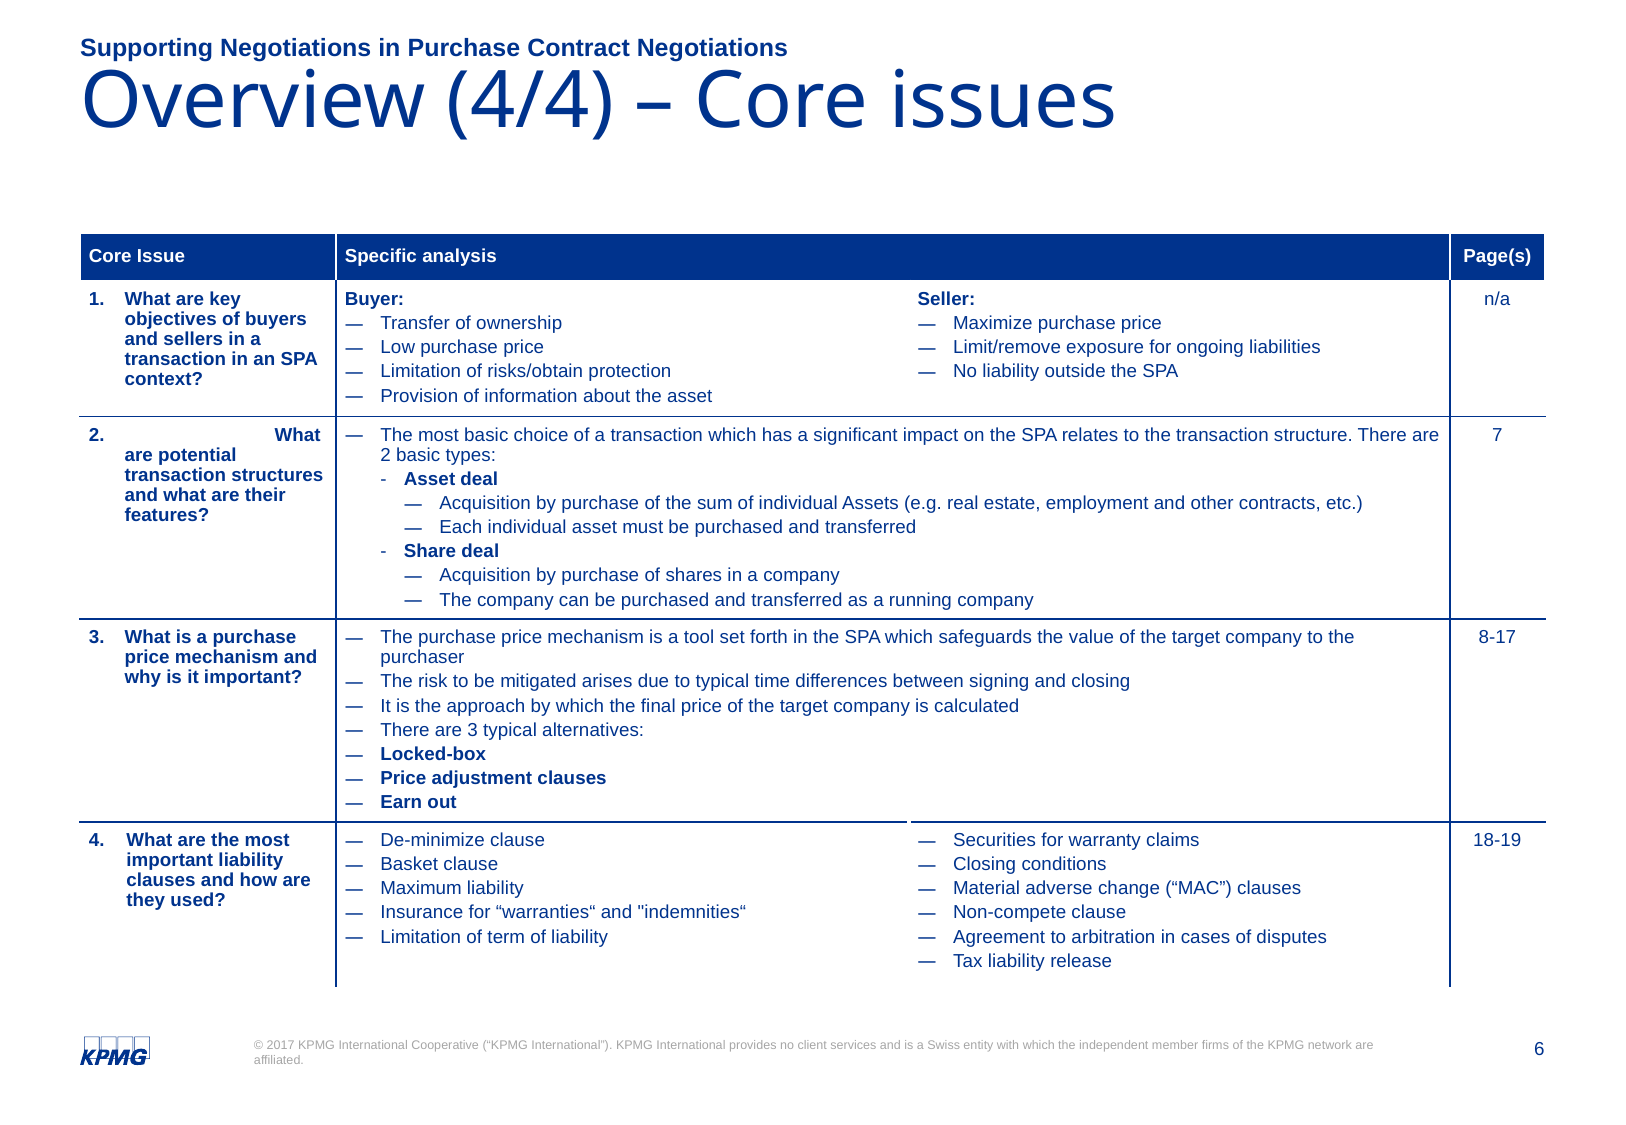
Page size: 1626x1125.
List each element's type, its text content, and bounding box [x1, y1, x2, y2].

table_cell What are the most important liability clauses and how are they used? [81, 823, 335, 987]
table_cell What is a purchase price mechanism and why is it important? [81, 620, 335, 821]
table_cell What are key objectives of buyers and sellers in a transaction in an SPA context? [81, 281, 335, 416]
table_cell n/a [1451, 281, 1544, 416]
table_cell Seller: Maximize purchase price Limit/remove exposure for ongoing liabilities No liability outside the SPA [911, 281, 1449, 416]
table_cell 18-19 [1451, 823, 1544, 987]
table_cell The purchase price mechanism is a tool set forth in the SPA which safeguards the value of the target company to the purchaser The risk to be mitigated arises due to typical time differences between signing and closing It is the approach by which the final price of the target company is calculated There are 3 typical alternatives: Locked-box Price adjustment clauses Earn out [337, 620, 1449, 821]
table_header Specific analysis [337, 234, 1449, 280]
list Supporting Negotiations in Purchase Contract Negotiations [80, 33, 1490, 62]
table_cell 2. What are potential transaction structures and what are their features? [81, 417, 335, 618]
table_cell The most basic choice of a transaction which has a significant impact on the SPA relates to the transaction structure. There are 2 basic types: Asset deal Acquisition by purchase of the sum of individual Assets (e.g. real estate, employment and other contracts, etc.) Each individual asset must be purchased and transferred Share deal Acquisition by purchase of shares in a company The company can be purchased and transferred as a running company [337, 417, 1449, 618]
table_cell 7 [1451, 417, 1544, 618]
table_cell 8-17 [1451, 620, 1544, 821]
table_cell De-minimize clause Basket clause Maximum liability Insurance for “warranties“ and "indemnities“ Limitation of term of liability [337, 823, 907, 987]
table_header Core Issue [81, 234, 335, 280]
table_header Page(s) [1451, 234, 1544, 280]
table_cell Securities for warranty claims Closing conditions Material adverse change (“MAC”) clauses Non-compete clause Agreement to arbitration in cases of disputes Tax liability release [911, 823, 1449, 987]
table_cell Buyer: Transfer of ownership Low purchase price Limitation of risks/obtain protection Provision of information about the asset [337, 281, 907, 416]
title Overview (4/4) – Core issues [80, 74, 1545, 193]
